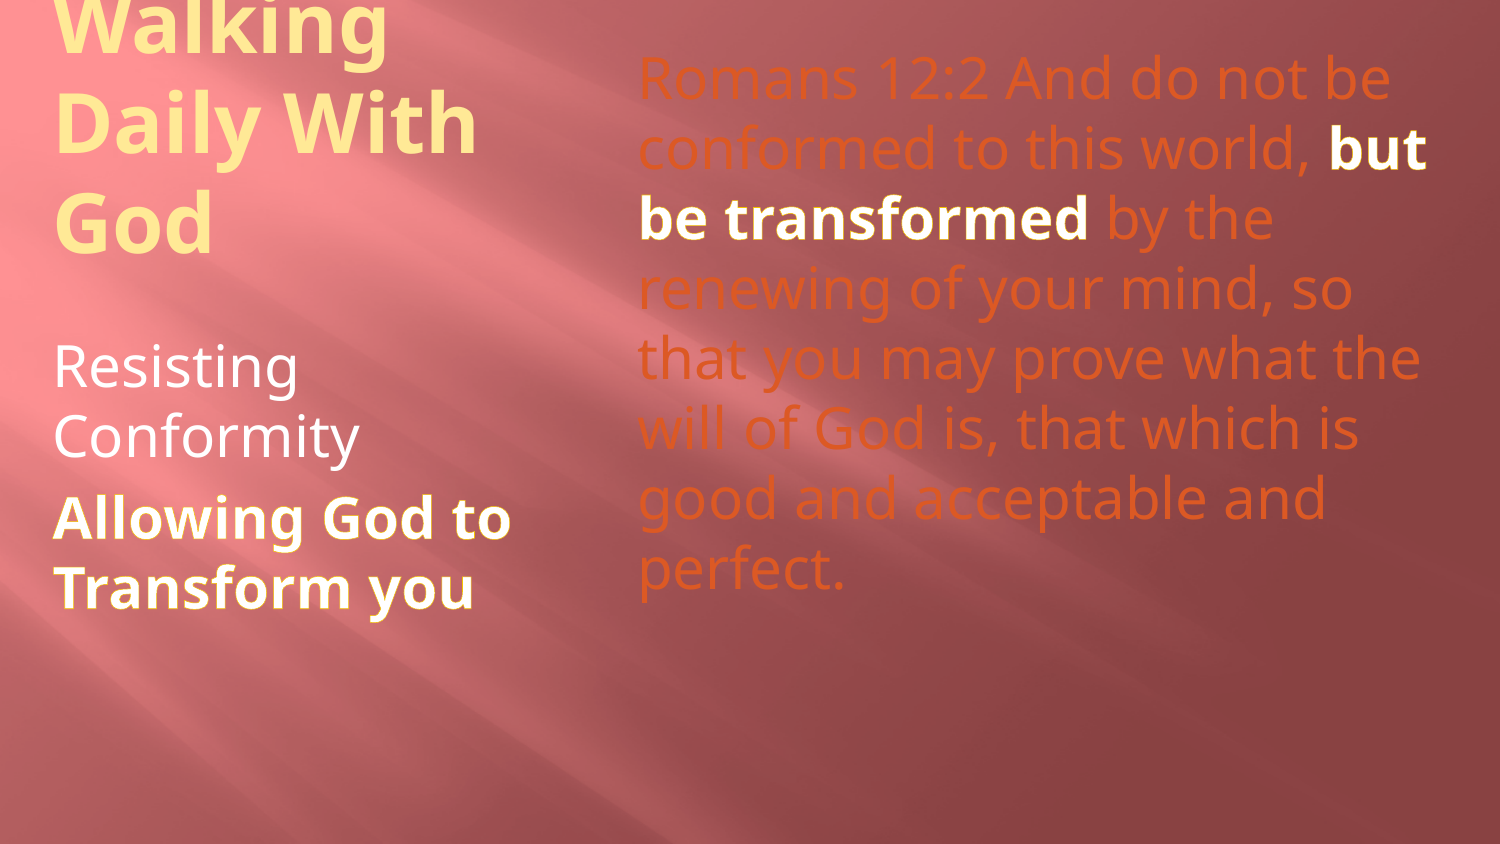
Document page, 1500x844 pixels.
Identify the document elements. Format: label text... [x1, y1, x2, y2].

title Walking Daily With God [37, 134, 564, 278]
list Resisting Conformity Allowing God to Transform you [37, 321, 600, 754]
list Romans 12:2 And do not be conformed to this world, but be transformed by the renewing of your mind, so that you may prove what the will of God is, that which is good and acceptable and perfect. [600, 33, 1450, 754]
